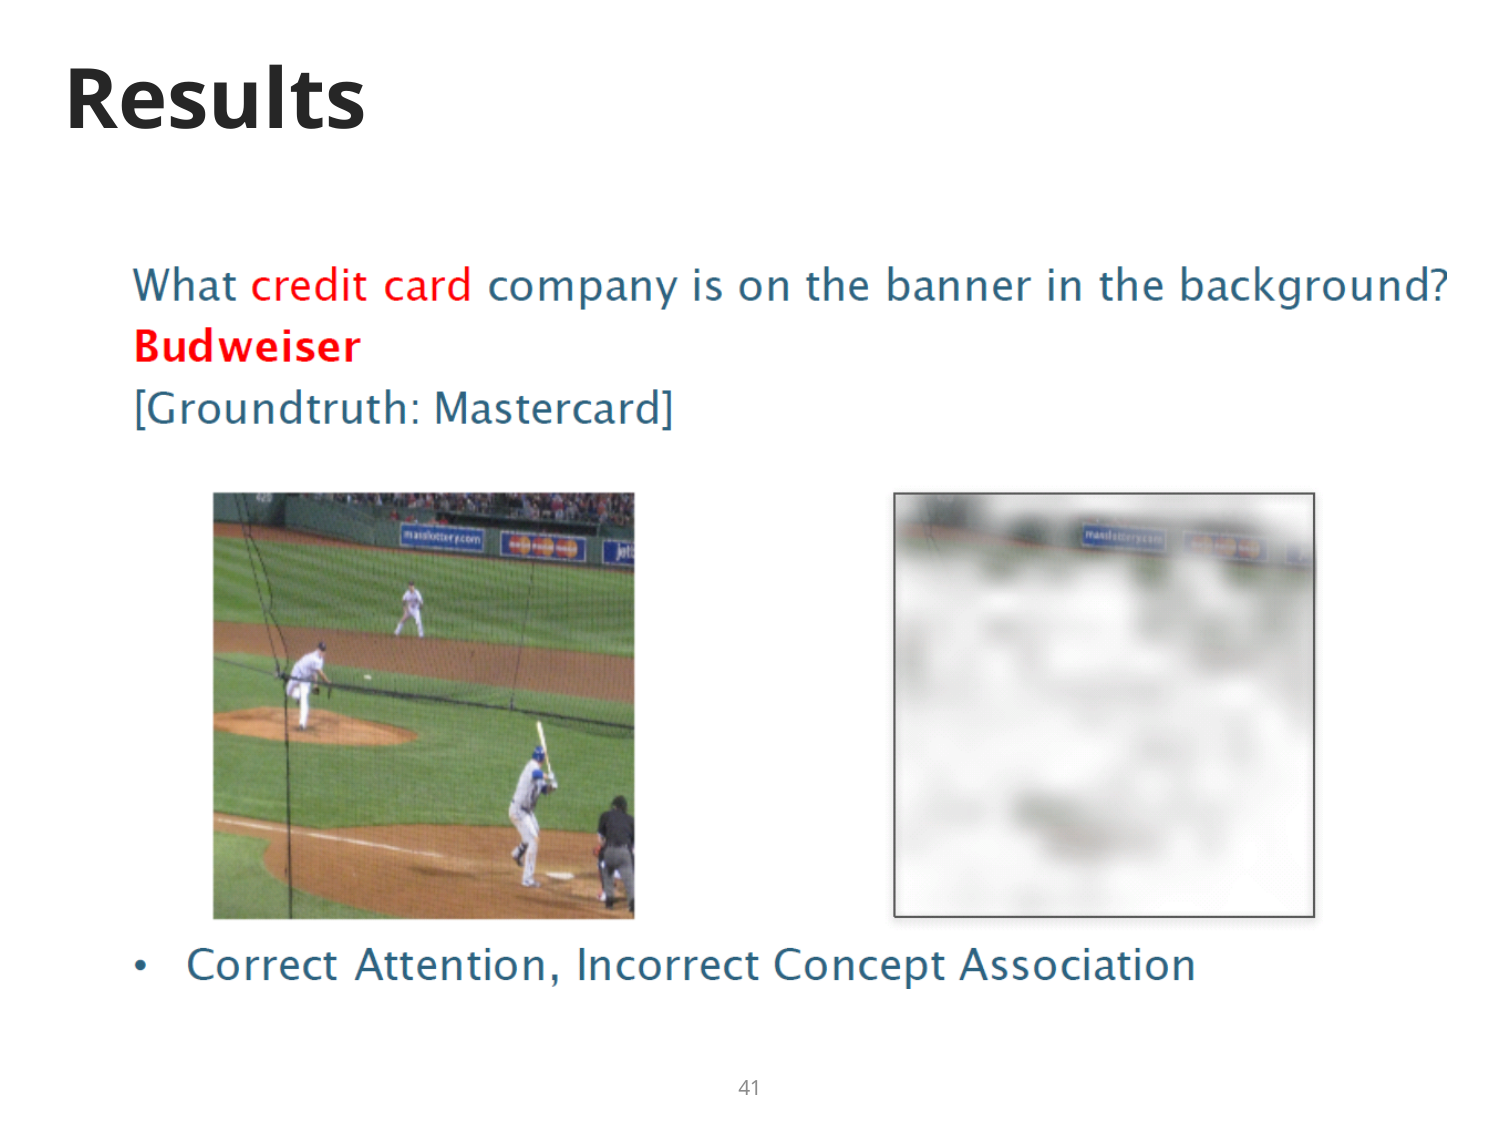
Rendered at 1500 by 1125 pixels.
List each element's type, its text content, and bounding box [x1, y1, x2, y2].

title Results [48, 41, 1456, 149]
slide_number 41 [575, 1058, 925, 1119]
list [52, 241, 1448, 989]
